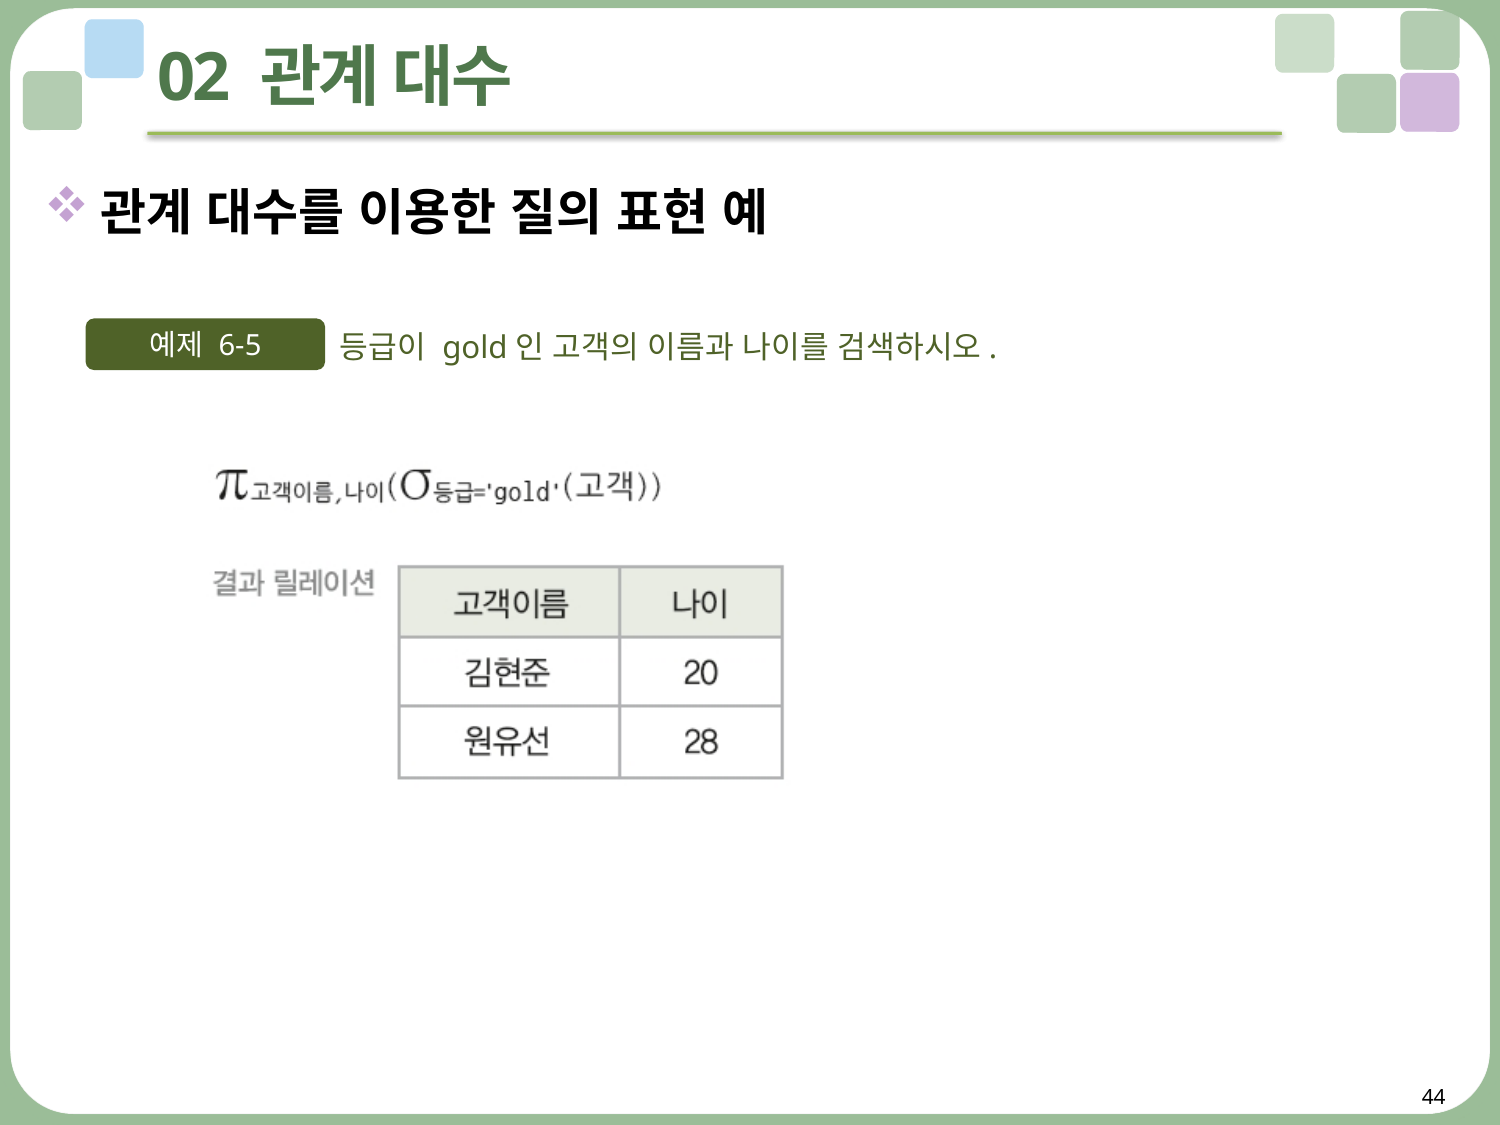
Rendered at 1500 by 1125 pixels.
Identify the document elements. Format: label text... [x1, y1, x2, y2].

list 관계 대수를 이용한 질의 표현 예 [29, 172, 1459, 1083]
picture [0, 0, 1500, 1125]
title 02 관계 대수 [142, 25, 1459, 123]
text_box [85, 318, 1356, 374]
